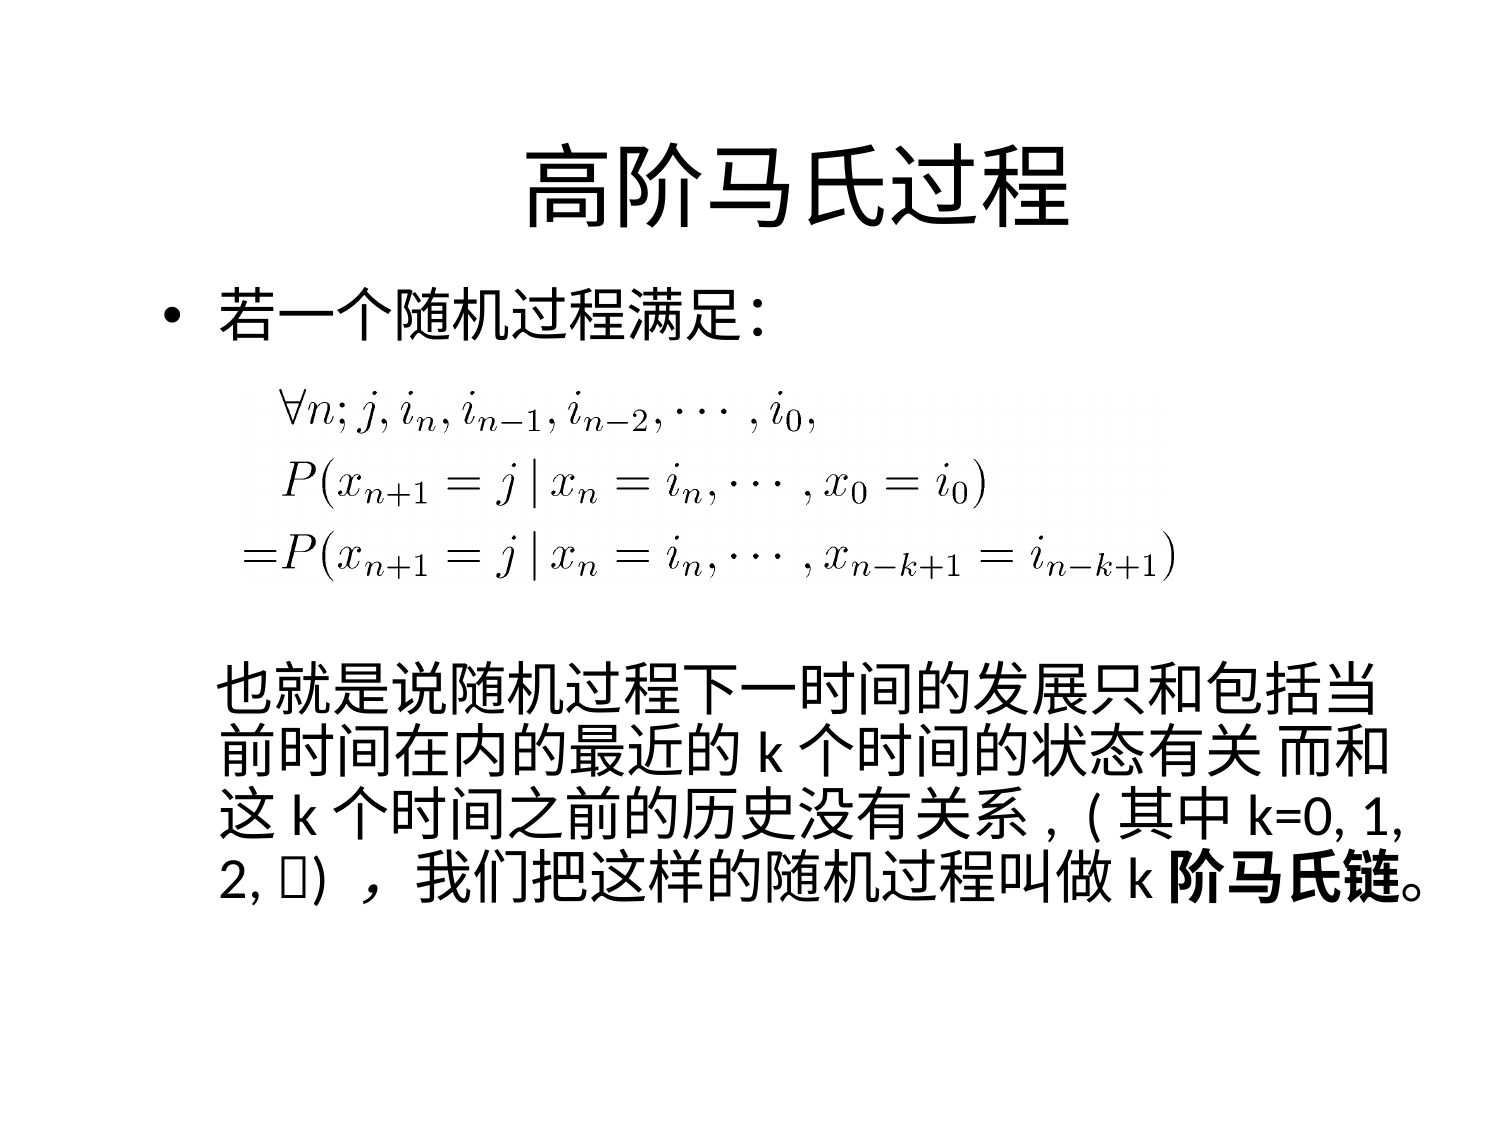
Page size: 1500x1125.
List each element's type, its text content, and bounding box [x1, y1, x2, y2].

title 高阶马氏过程 [159, 90, 1435, 278]
list 若一个随机过程满足： 也就是说随机过程下一时间的发展只和包括当前时间在内的最近的k个时间的状态有关 而和这k个时间之前的历史没有关系, (其中k=0, 1, 2, ) ，我们把这样的随机过程叫做k阶马氏链。 [147, 278, 1436, 1047]
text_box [241, 385, 1176, 583]
